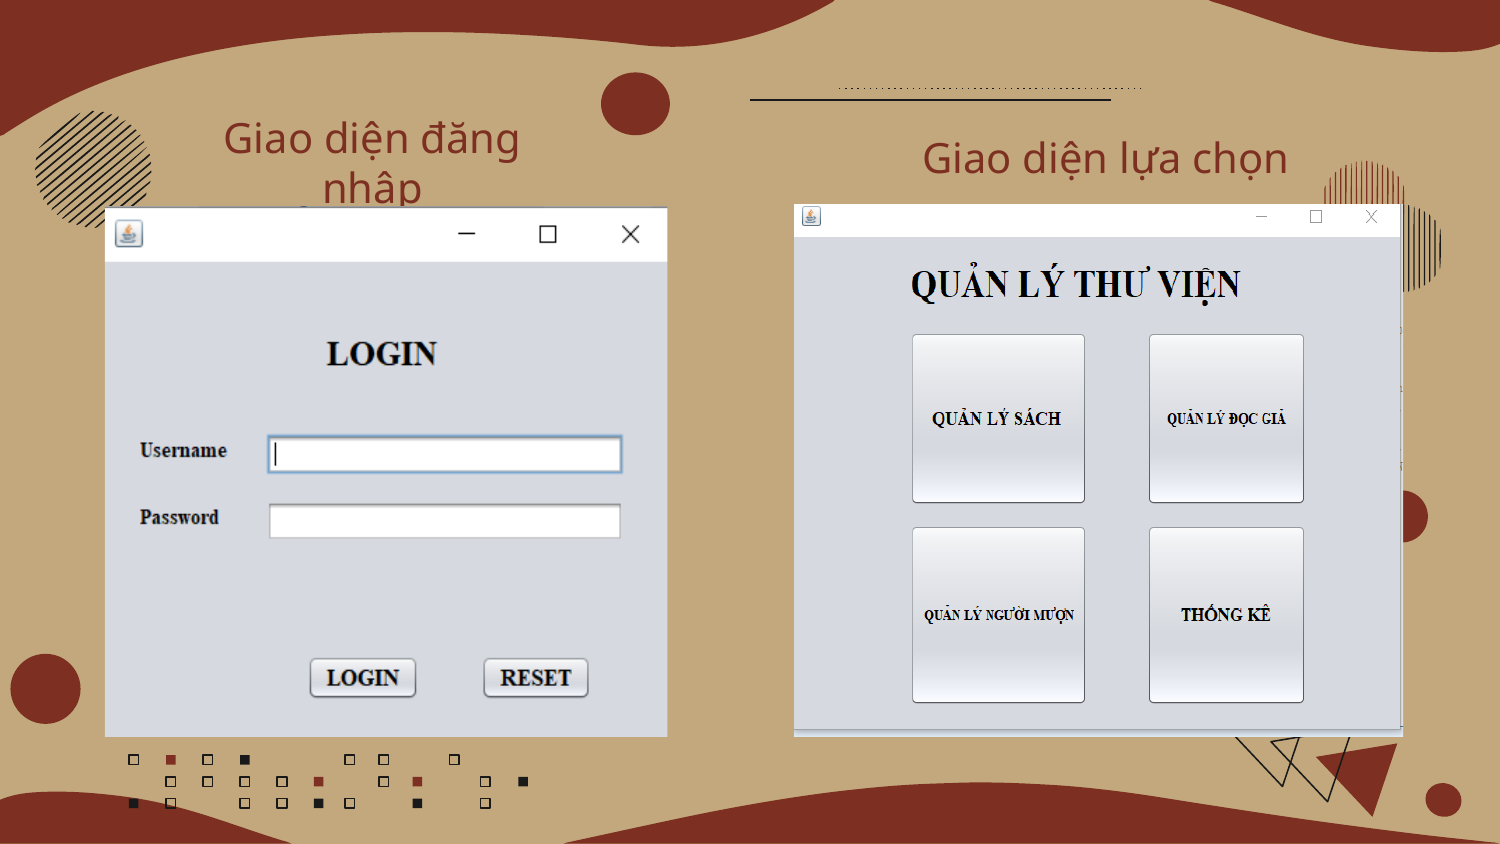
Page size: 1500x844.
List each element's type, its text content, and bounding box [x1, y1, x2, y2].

text_box Giao diện đăng nhâp [185, 108, 560, 204]
title Giao diện lựa chọn [919, 103, 1293, 202]
text_box [10, 653, 81, 724]
picture [793, 204, 1404, 738]
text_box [1304, 744, 1383, 844]
text_box [601, 72, 670, 136]
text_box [34, 110, 153, 229]
picture [104, 206, 668, 738]
